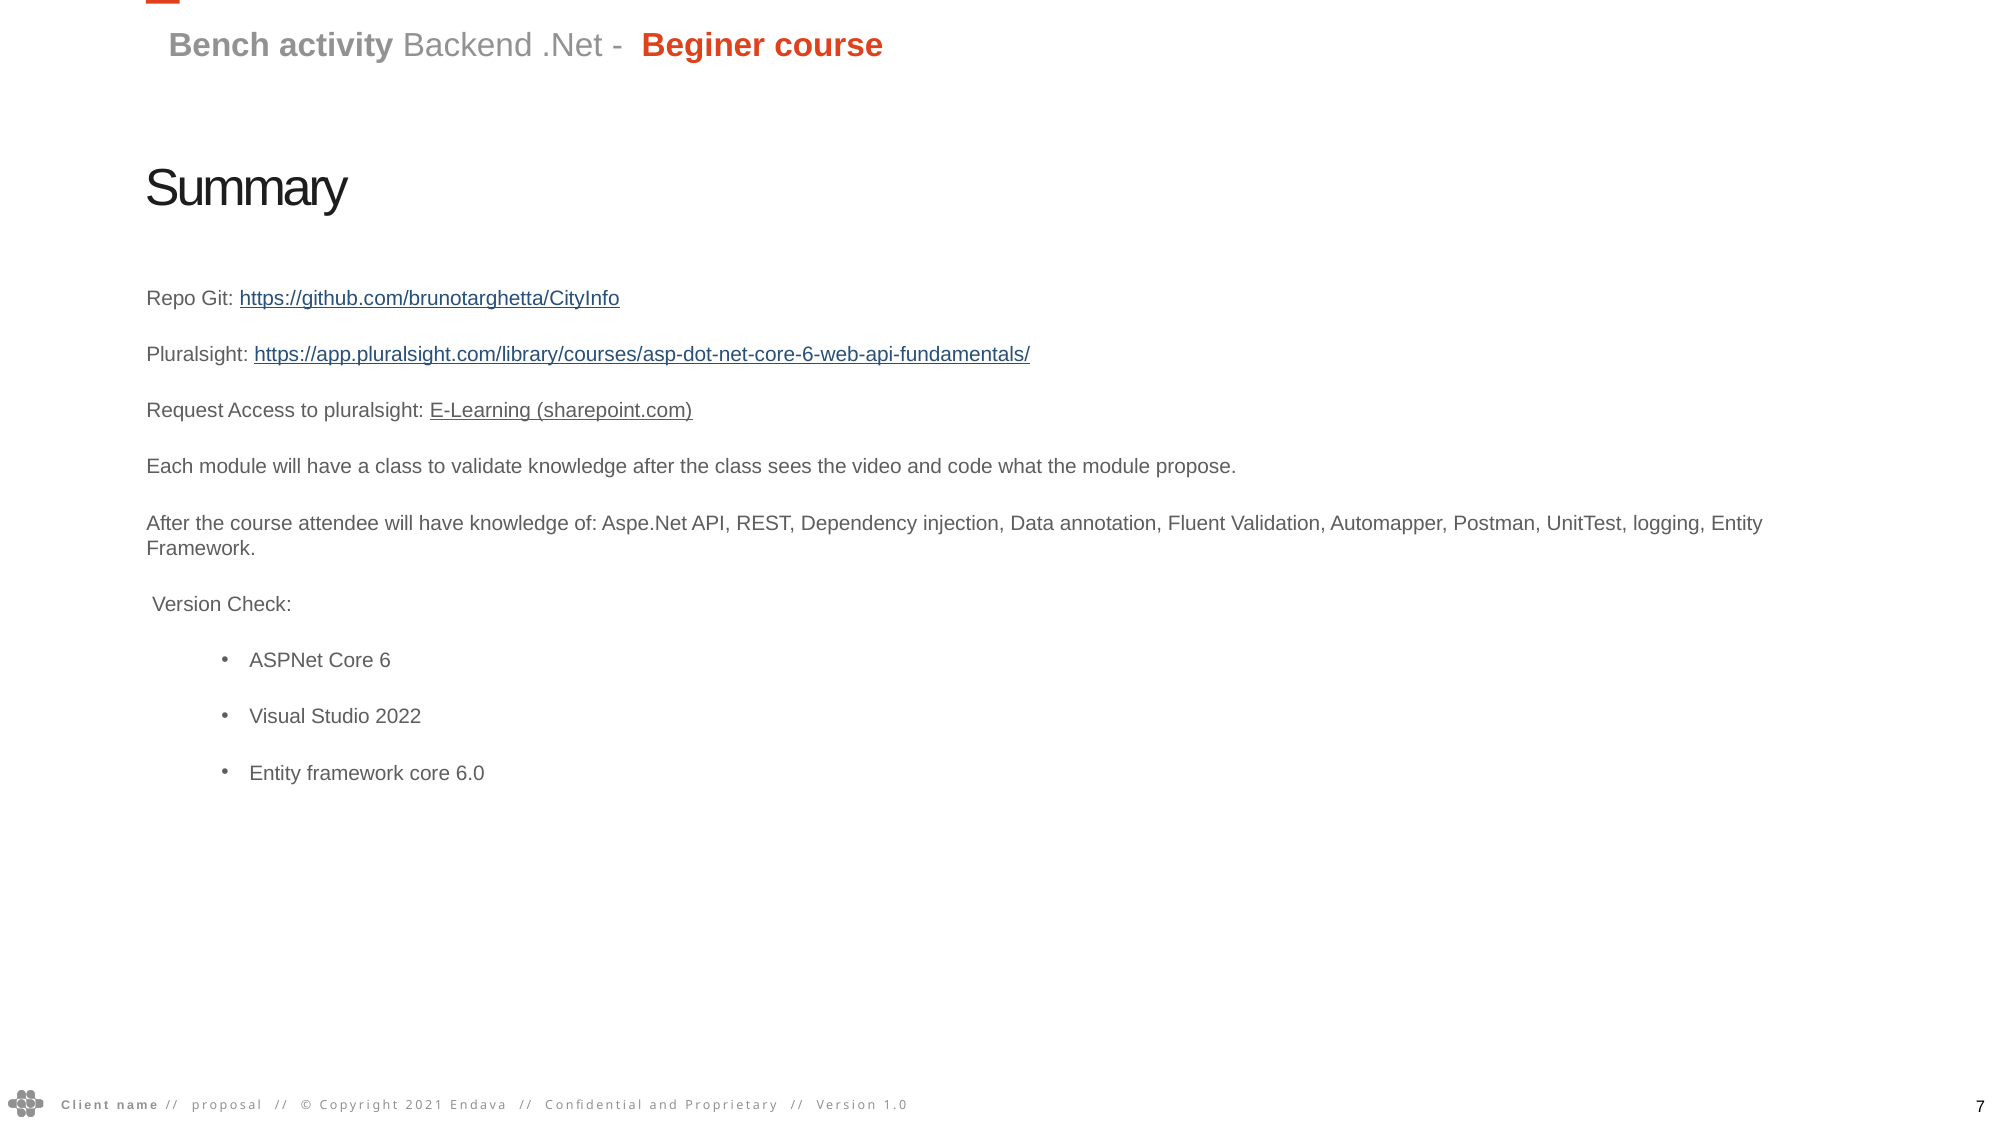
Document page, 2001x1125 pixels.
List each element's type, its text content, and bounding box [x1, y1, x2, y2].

text_box Bench activity Backend .Net - Beginer course [156, 11, 896, 75]
slide_number 7 [1950, 1089, 1992, 1125]
text_box Repo Git: https://github.com/brunotarghetta/CityInfo Pluralsight: https://app.pluralsight.com/library/courses/asp-dot-net-core-6-web-api-fundamentals/ Request Access to pluralsight: E-Learning (sharepoint.com) Each module will have a class to validate knowledge after the class sees the video and code what the module propose. After the course attendee will have knowledge of: Aspe.Net API, REST, Dependency injection, Data annotation, Fluent Validation, Automapper, Postman, UnitTest, logging, Entity Framework. Version Check: ASPNet Core 6 Visual Studio 2022 Entity framework core 6.0 [142, 280, 1854, 957]
text_box Summary [140, 161, 1268, 220]
